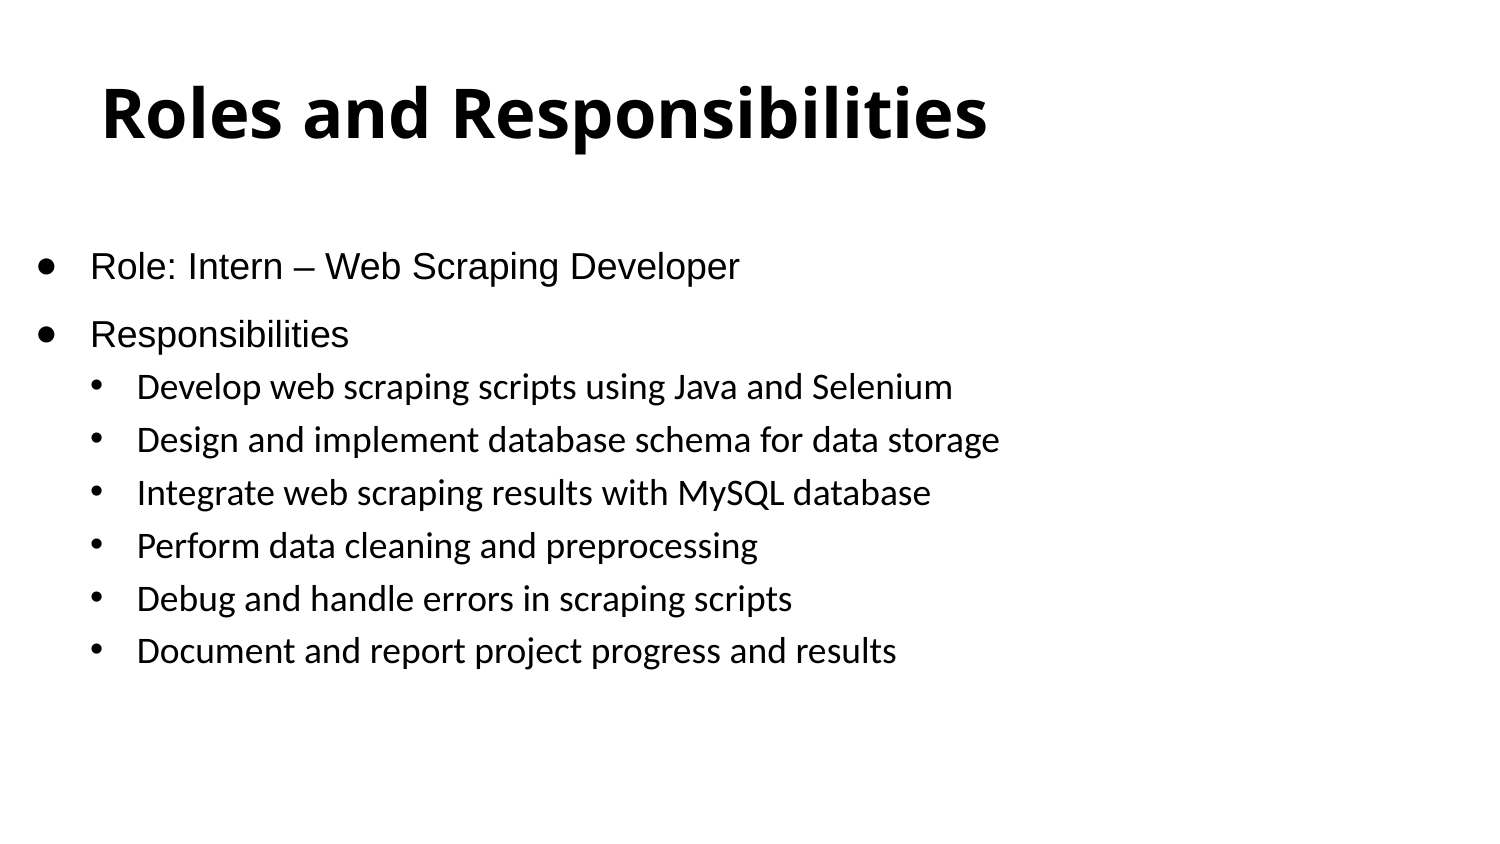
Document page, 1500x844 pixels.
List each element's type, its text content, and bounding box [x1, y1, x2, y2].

list Role: Intern – Web Scraping Developer Responsibilities Develop web scraping scripts using Java and Selenium Design and implement database schema for data storage Integrate web scraping results with MySQL database Perform data cleaning and preprocessing Debug and handle errors in scraping scripts Document and report project progress and results [0, 204, 1282, 773]
title Roles and Responsibilities [85, 64, 1368, 217]
